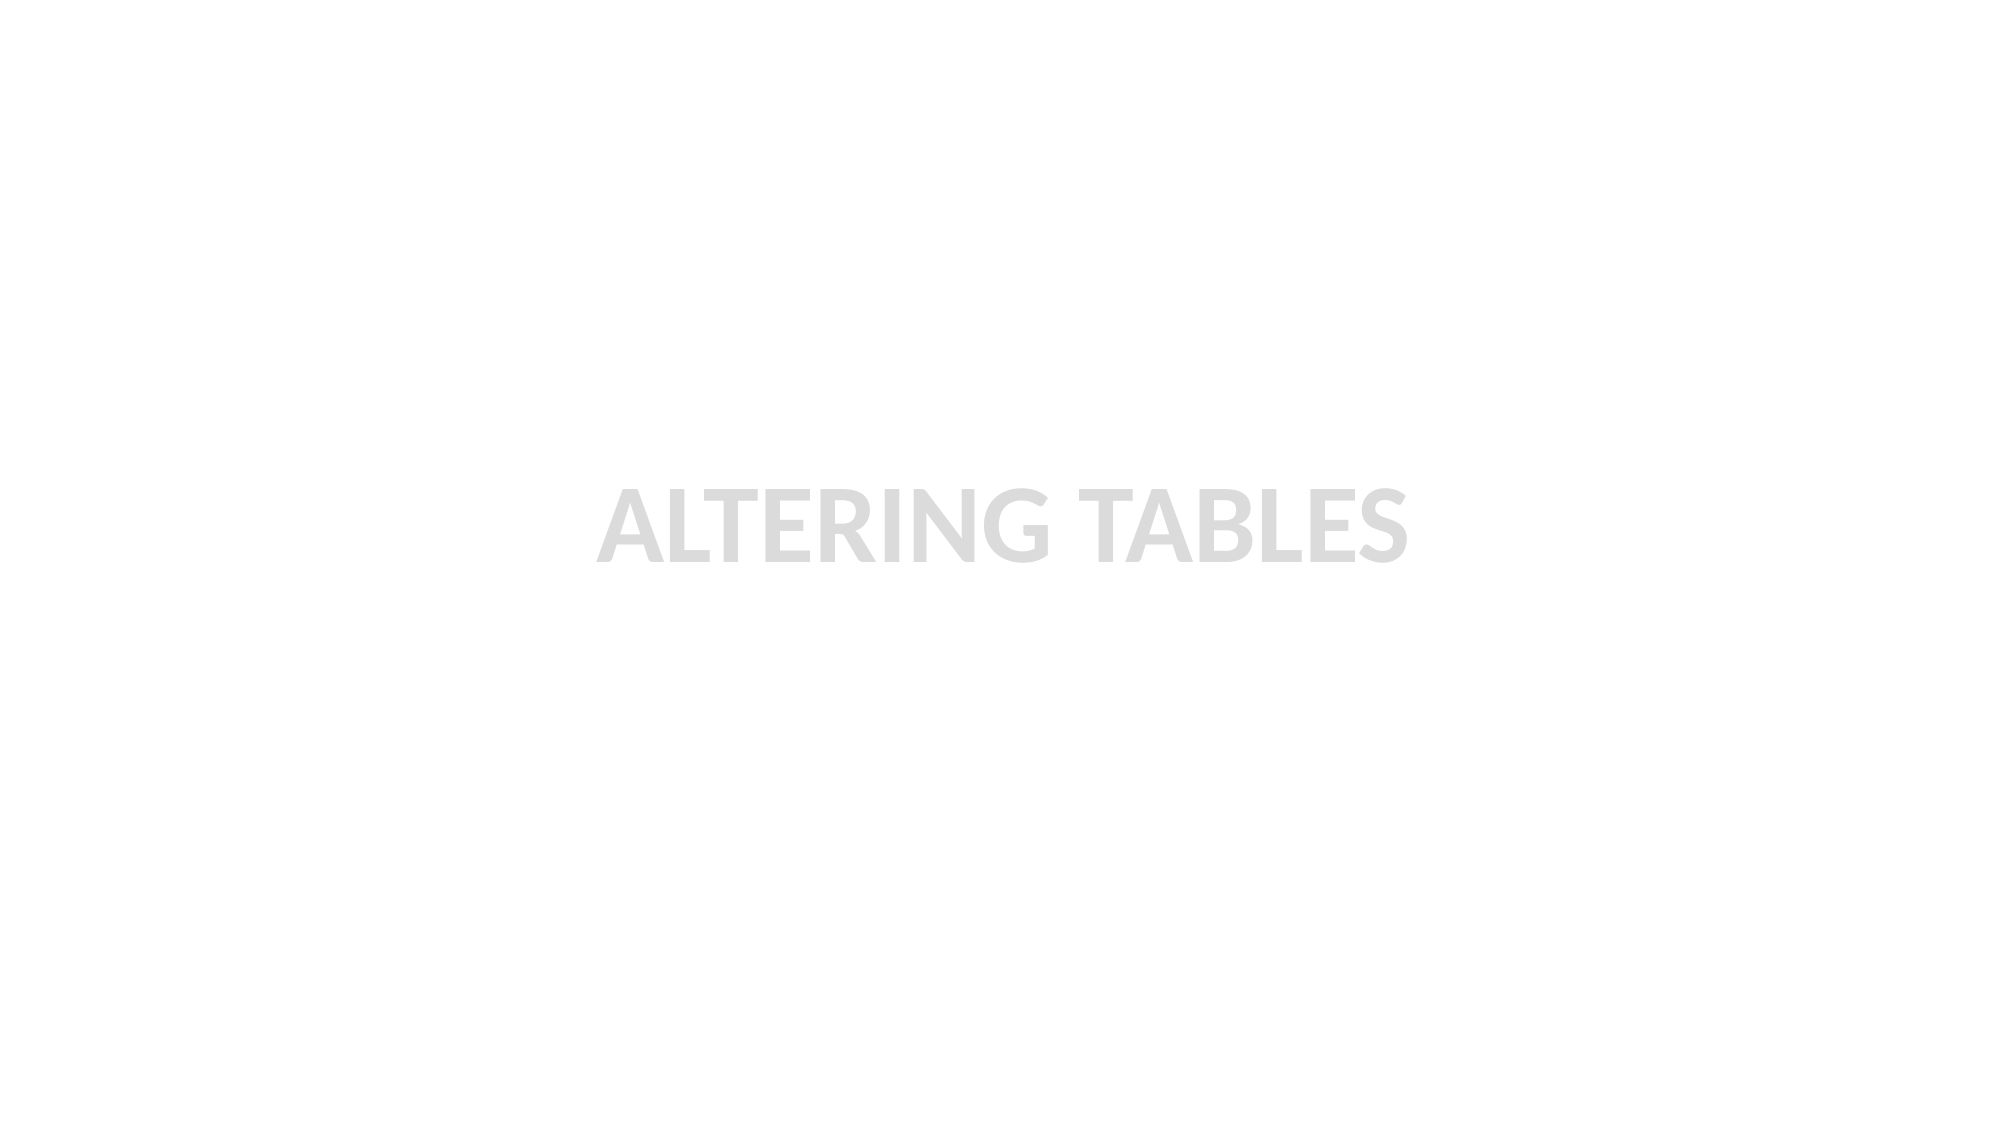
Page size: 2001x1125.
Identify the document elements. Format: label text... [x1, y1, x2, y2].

text_box ALTERING TABLES [155, 442, 1852, 593]
